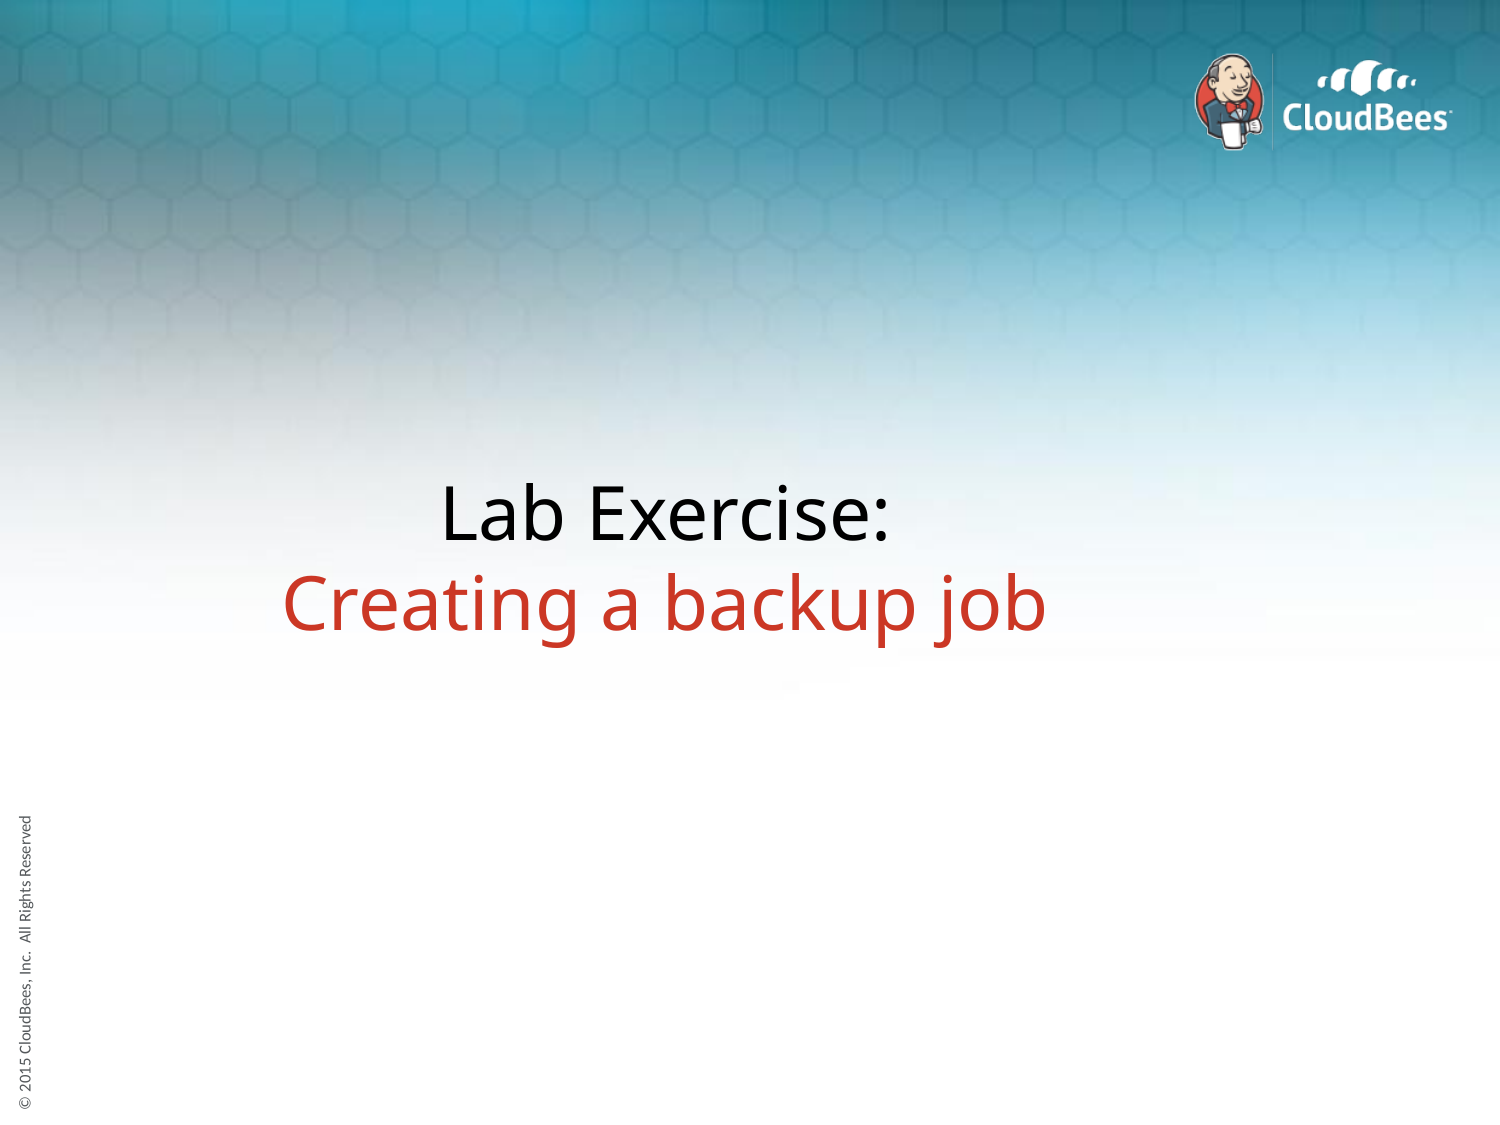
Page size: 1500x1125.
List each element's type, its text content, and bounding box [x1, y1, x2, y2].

picture [0, 0, 1500, 1125]
title Lab Exercise: Creating a backup job [146, 437, 1185, 661]
